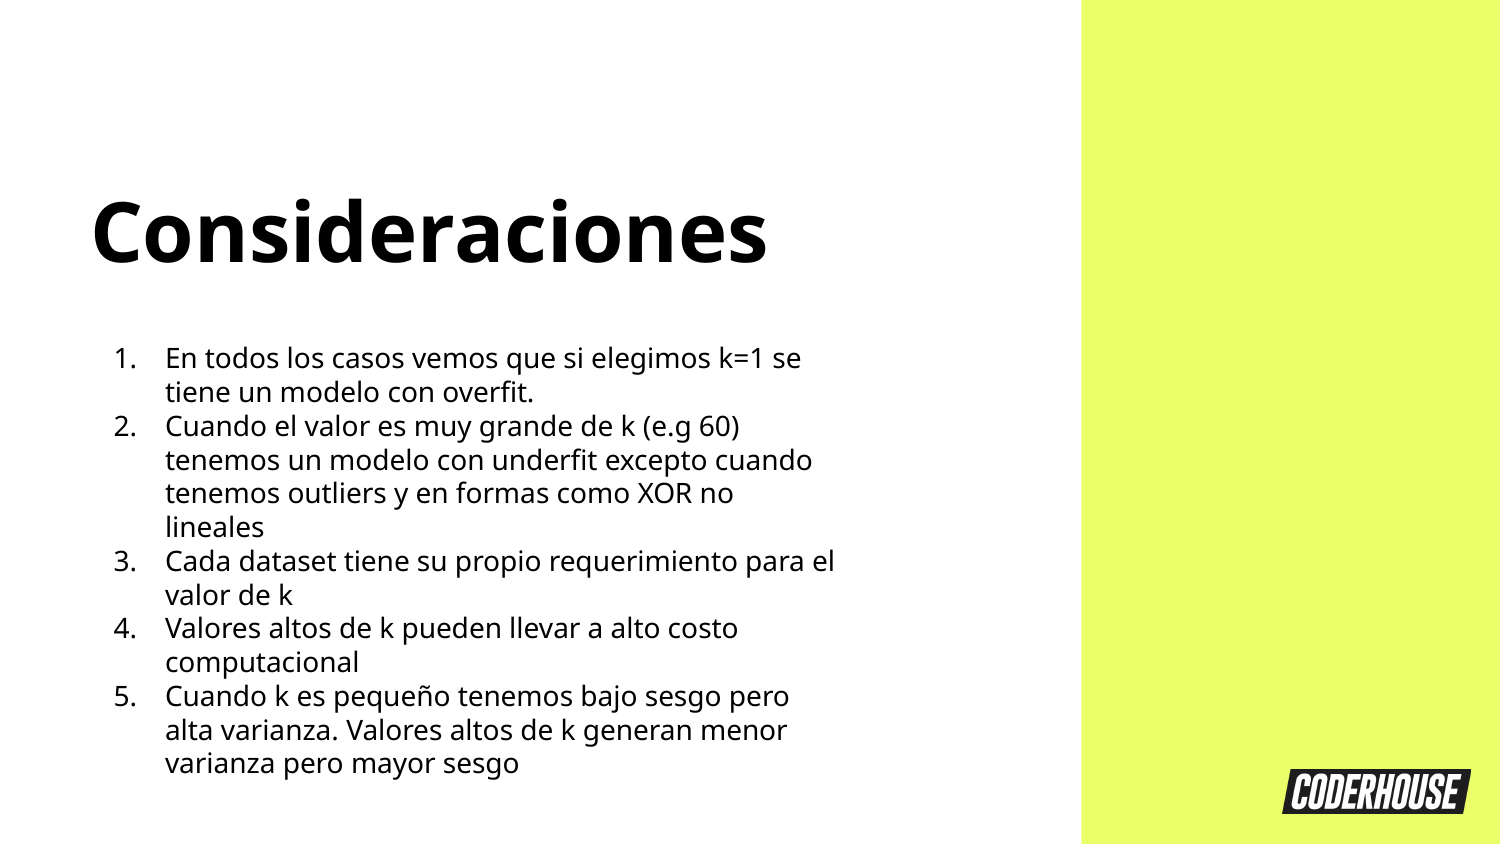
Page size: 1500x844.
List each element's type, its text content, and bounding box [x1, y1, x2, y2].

text_box Consideraciones [75, 175, 851, 292]
picture [0, 0, 1081, 844]
text_box En todos los casos vemos que si elegimos k=1 se tiene un modelo con overfit. Cuando el valor es muy grande de k (e.g 60) tenemos un modelo con underfit excepto cuando tenemos outliers y en formas como XOR no lineales Cada dataset tiene su propio requerimiento para el valor de k Valores altos de k pueden llevar a alto costo computacional Cuando k es pequeño tenemos bajo sesgo pero alta varianza. Valores altos de k generan menor varianza pero mayor sesgo [75, 292, 851, 828]
picture [1281, 769, 1471, 814]
